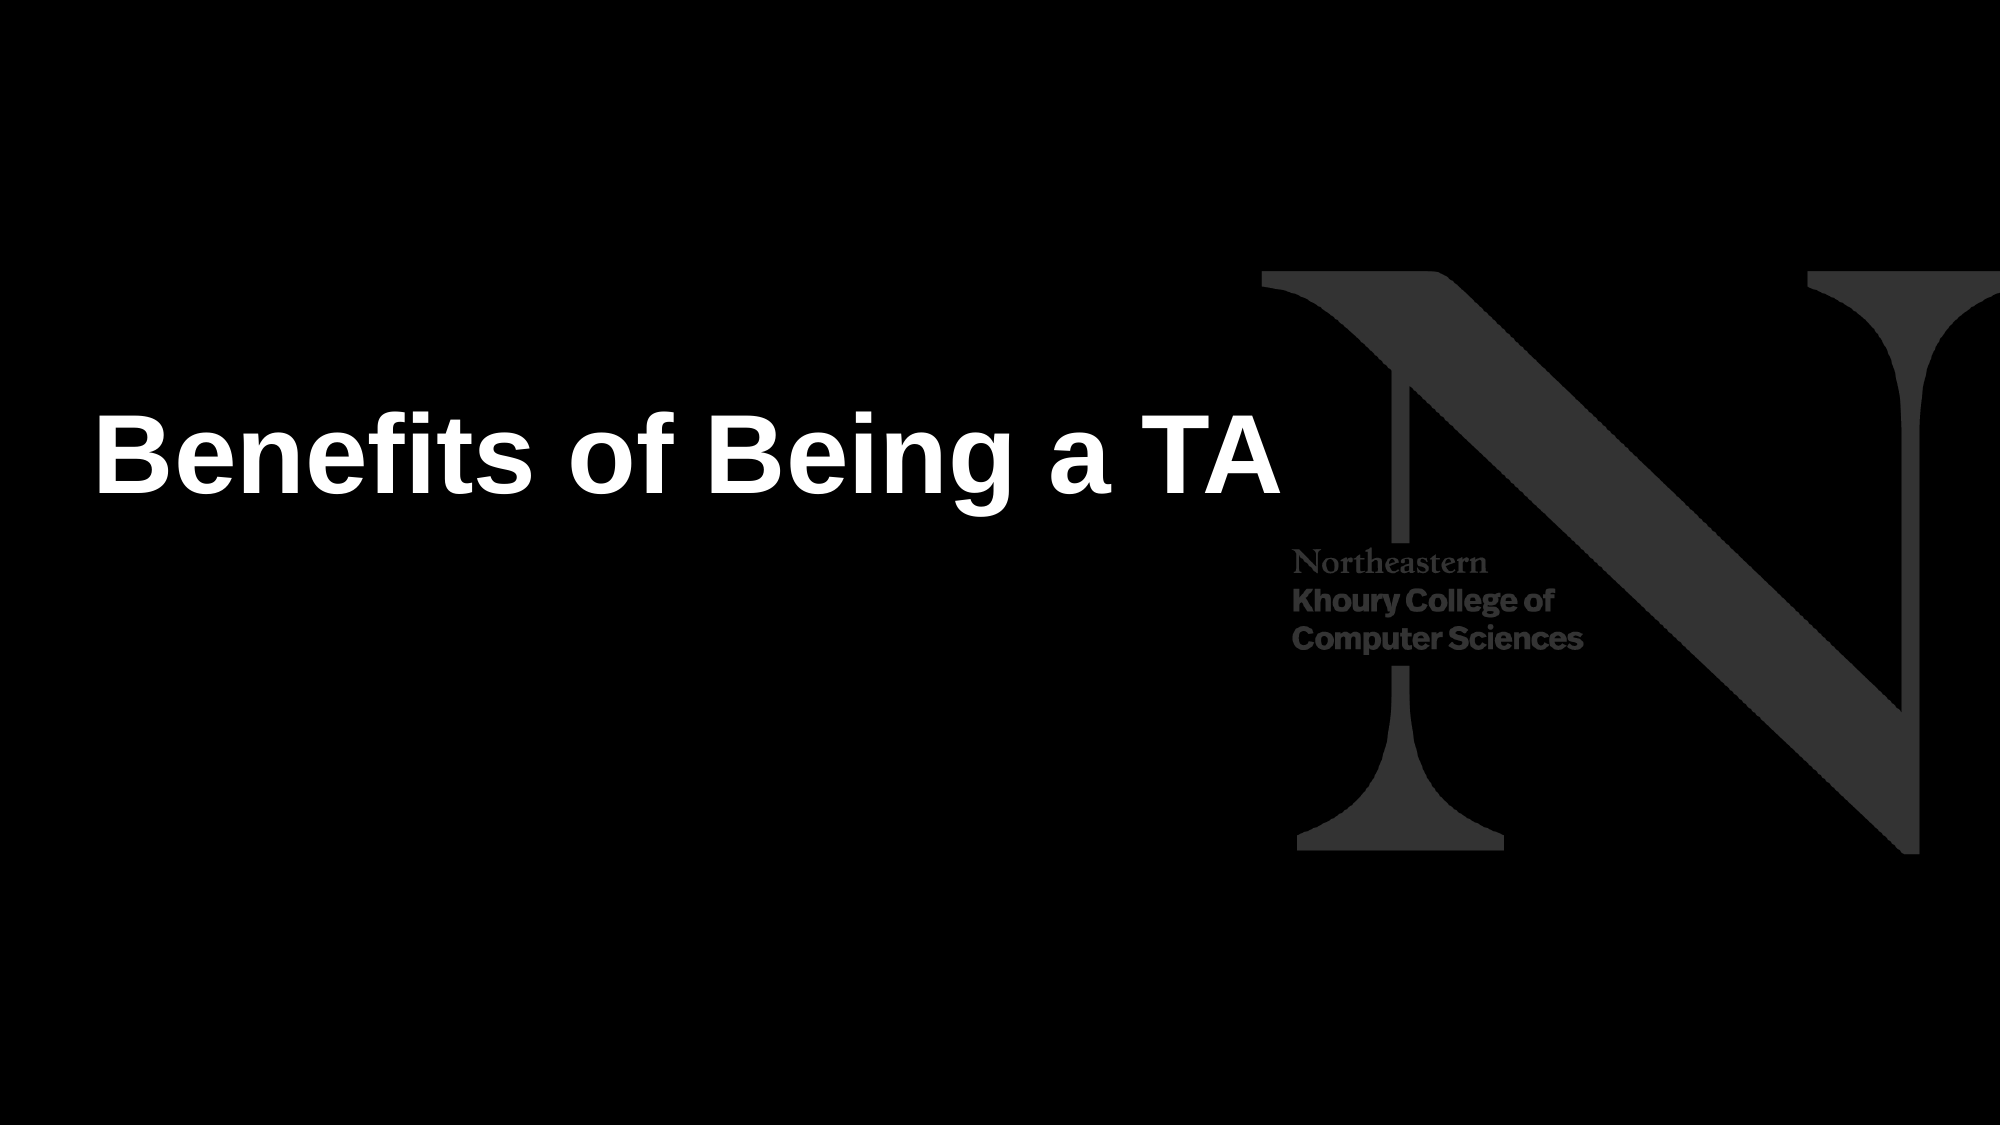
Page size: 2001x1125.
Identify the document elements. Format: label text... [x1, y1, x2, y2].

picture [1089, 73, 2000, 1052]
title Benefits of Being a TA [78, 228, 1434, 524]
